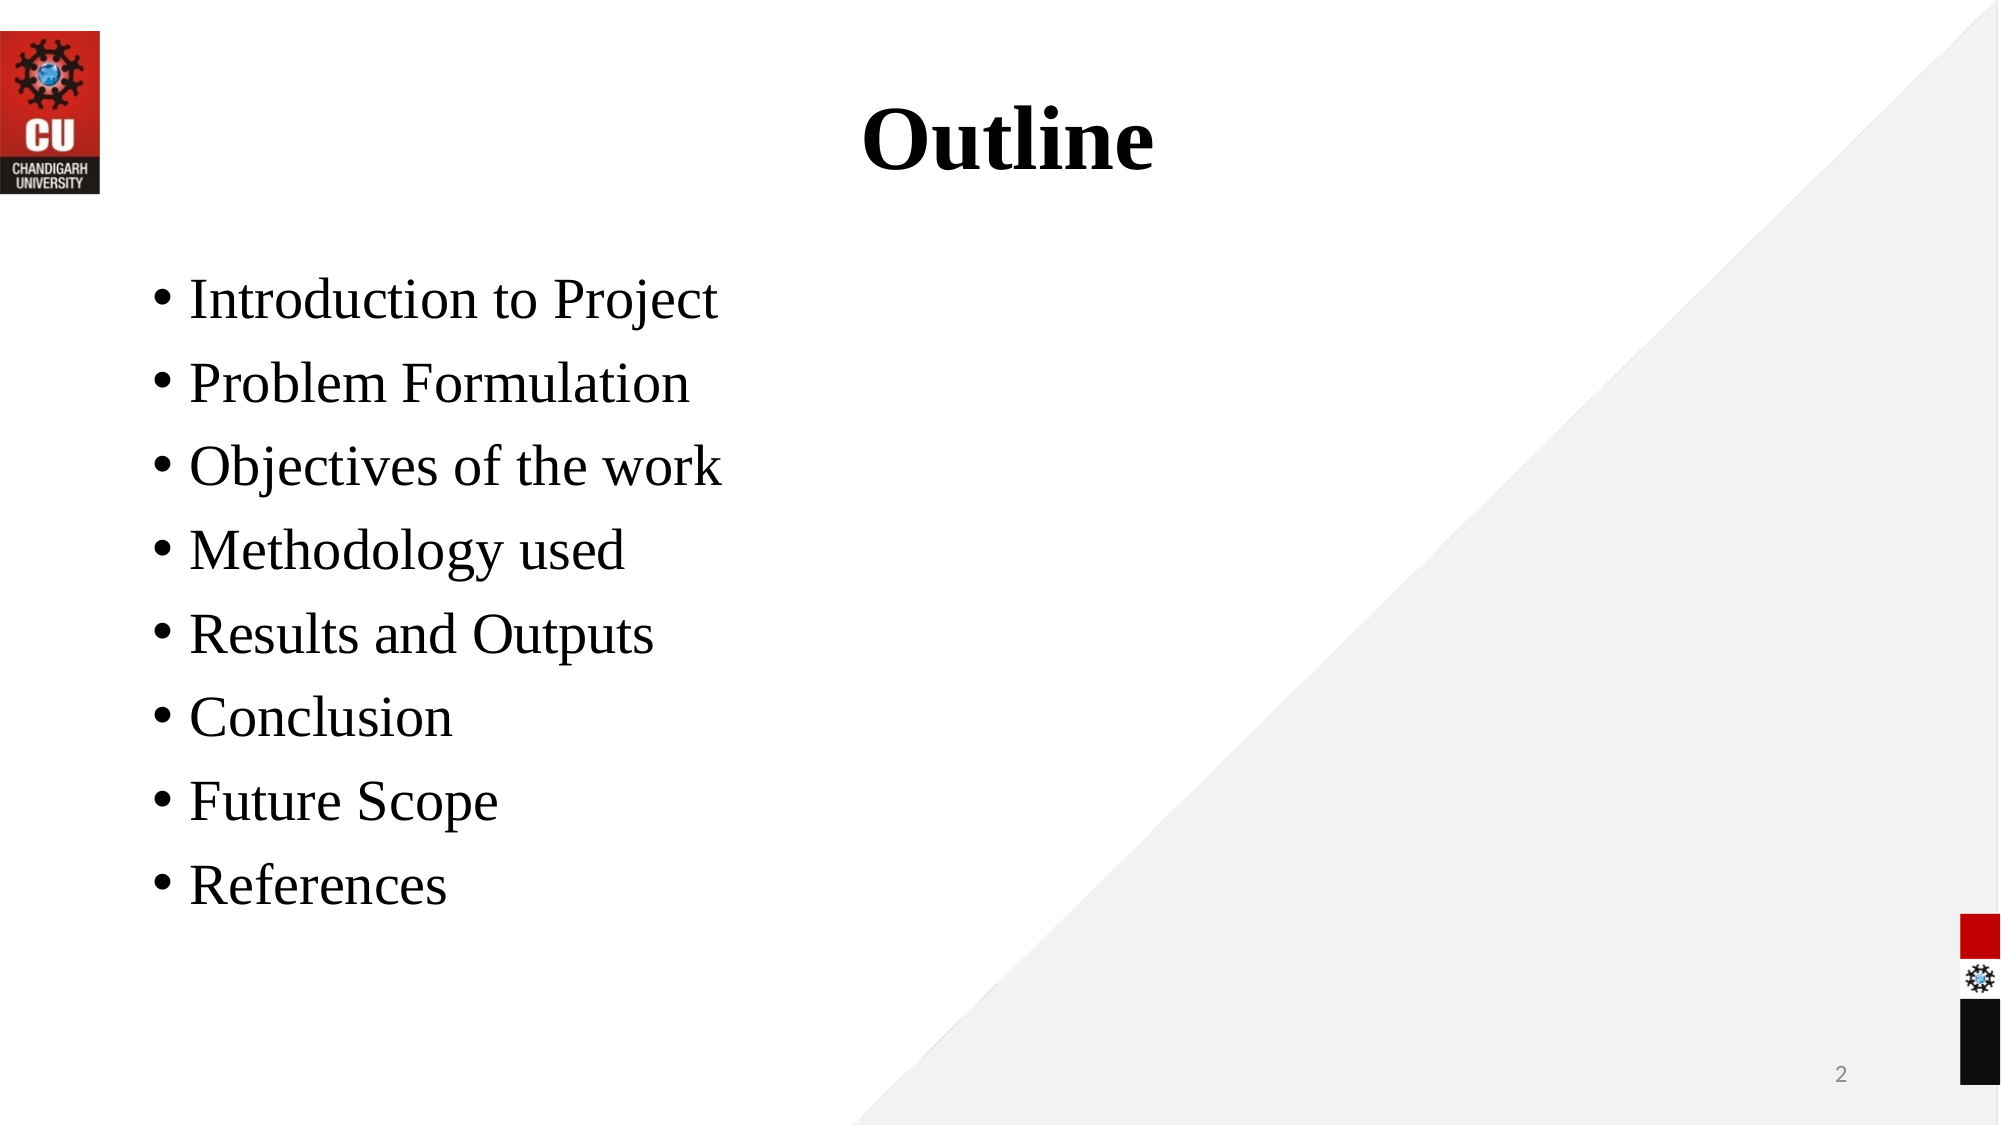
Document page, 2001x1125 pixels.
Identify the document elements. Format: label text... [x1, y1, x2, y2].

list Introduction to Project Problem Formulation Objectives of the work Methodology used Results and Outputs Conclusion Future Scope References [137, 260, 1863, 1073]
title Outline [145, 59, 1871, 220]
picture [0, 0, 2001, 1125]
slide_number 2 [1412, 1042, 1863, 1103]
